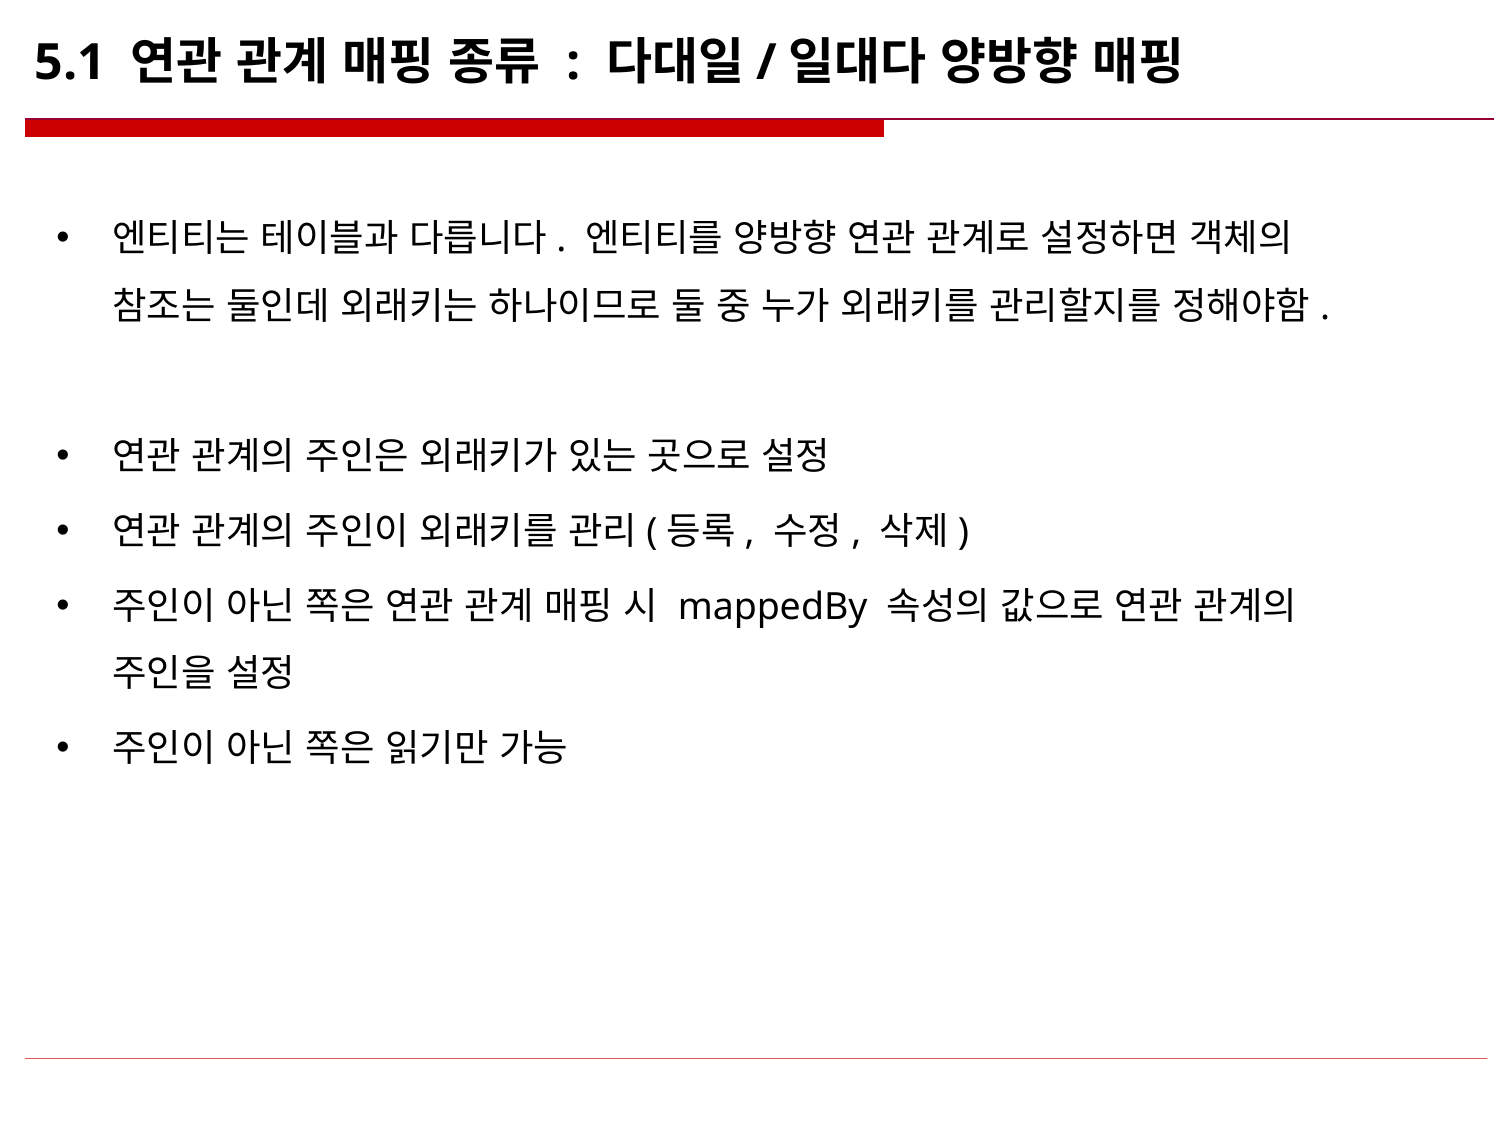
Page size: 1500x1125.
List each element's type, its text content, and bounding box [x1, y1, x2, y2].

title 5.1 연관 관계 매핑 종류 : 다대일/일대다 양방향 매핑 [19, 23, 1370, 96]
text_box 엔티티는 테이블과 다릅니다. 엔티티를 양방향 연관 관계로 설정하면 객체의 참조는 둘인데 외래키는 하나이므로 둘 중 누가 외래키를 관리할지를 정해야함. 연관 관계의 주인은 외래키가 있는 곳으로 설정 연관 관계의 주인이 외래키를 관리(등록, 수정, 삭제) 주인이 아닌 쪽은 연관 관계 매핑 시 mappedBy 속성의 값으로 연관 관계의 주인을 설정 주인이 아닌 쪽은 읽기만 가능 [41, 184, 1392, 988]
